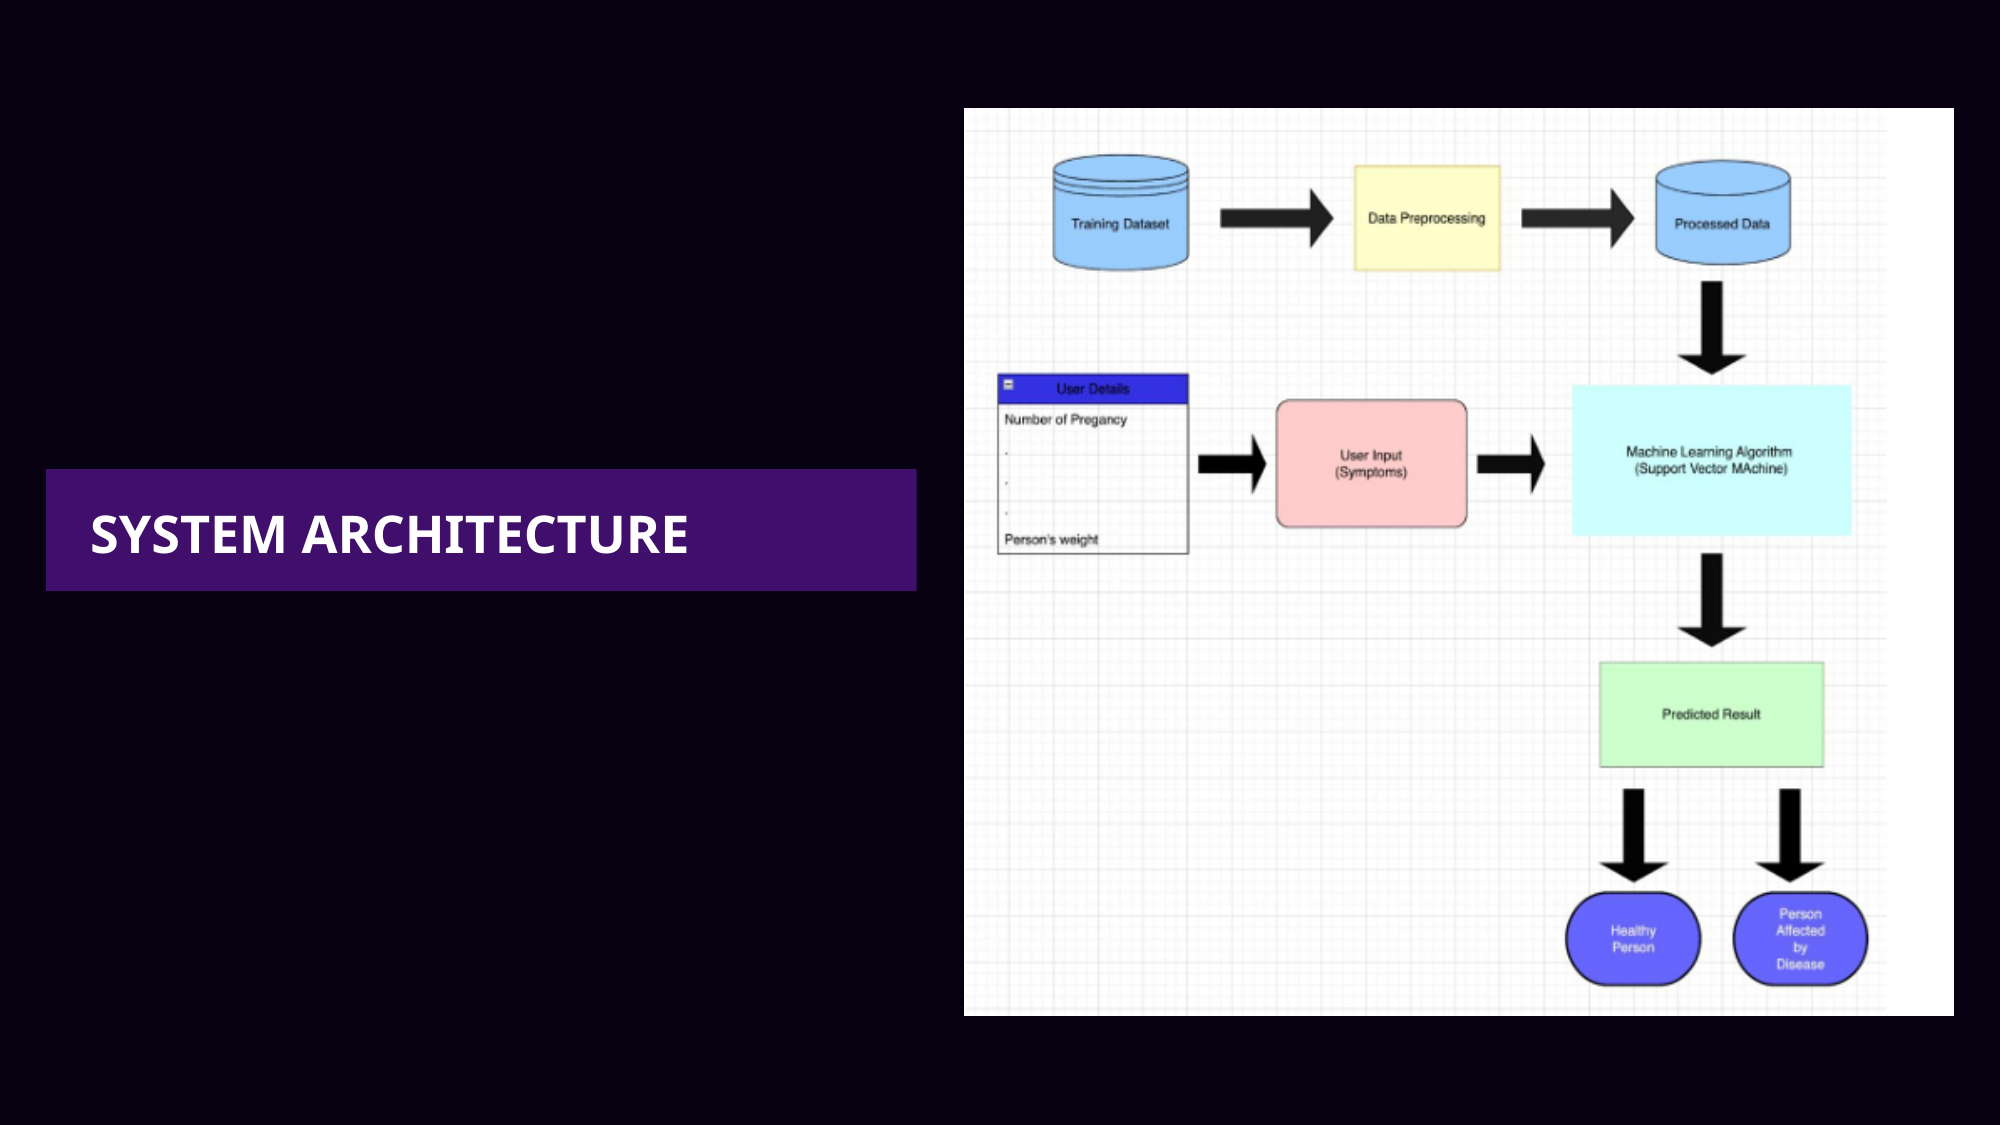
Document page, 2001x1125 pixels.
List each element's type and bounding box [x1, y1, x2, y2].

picture [964, 108, 1954, 1016]
text_box [46, 468, 917, 591]
